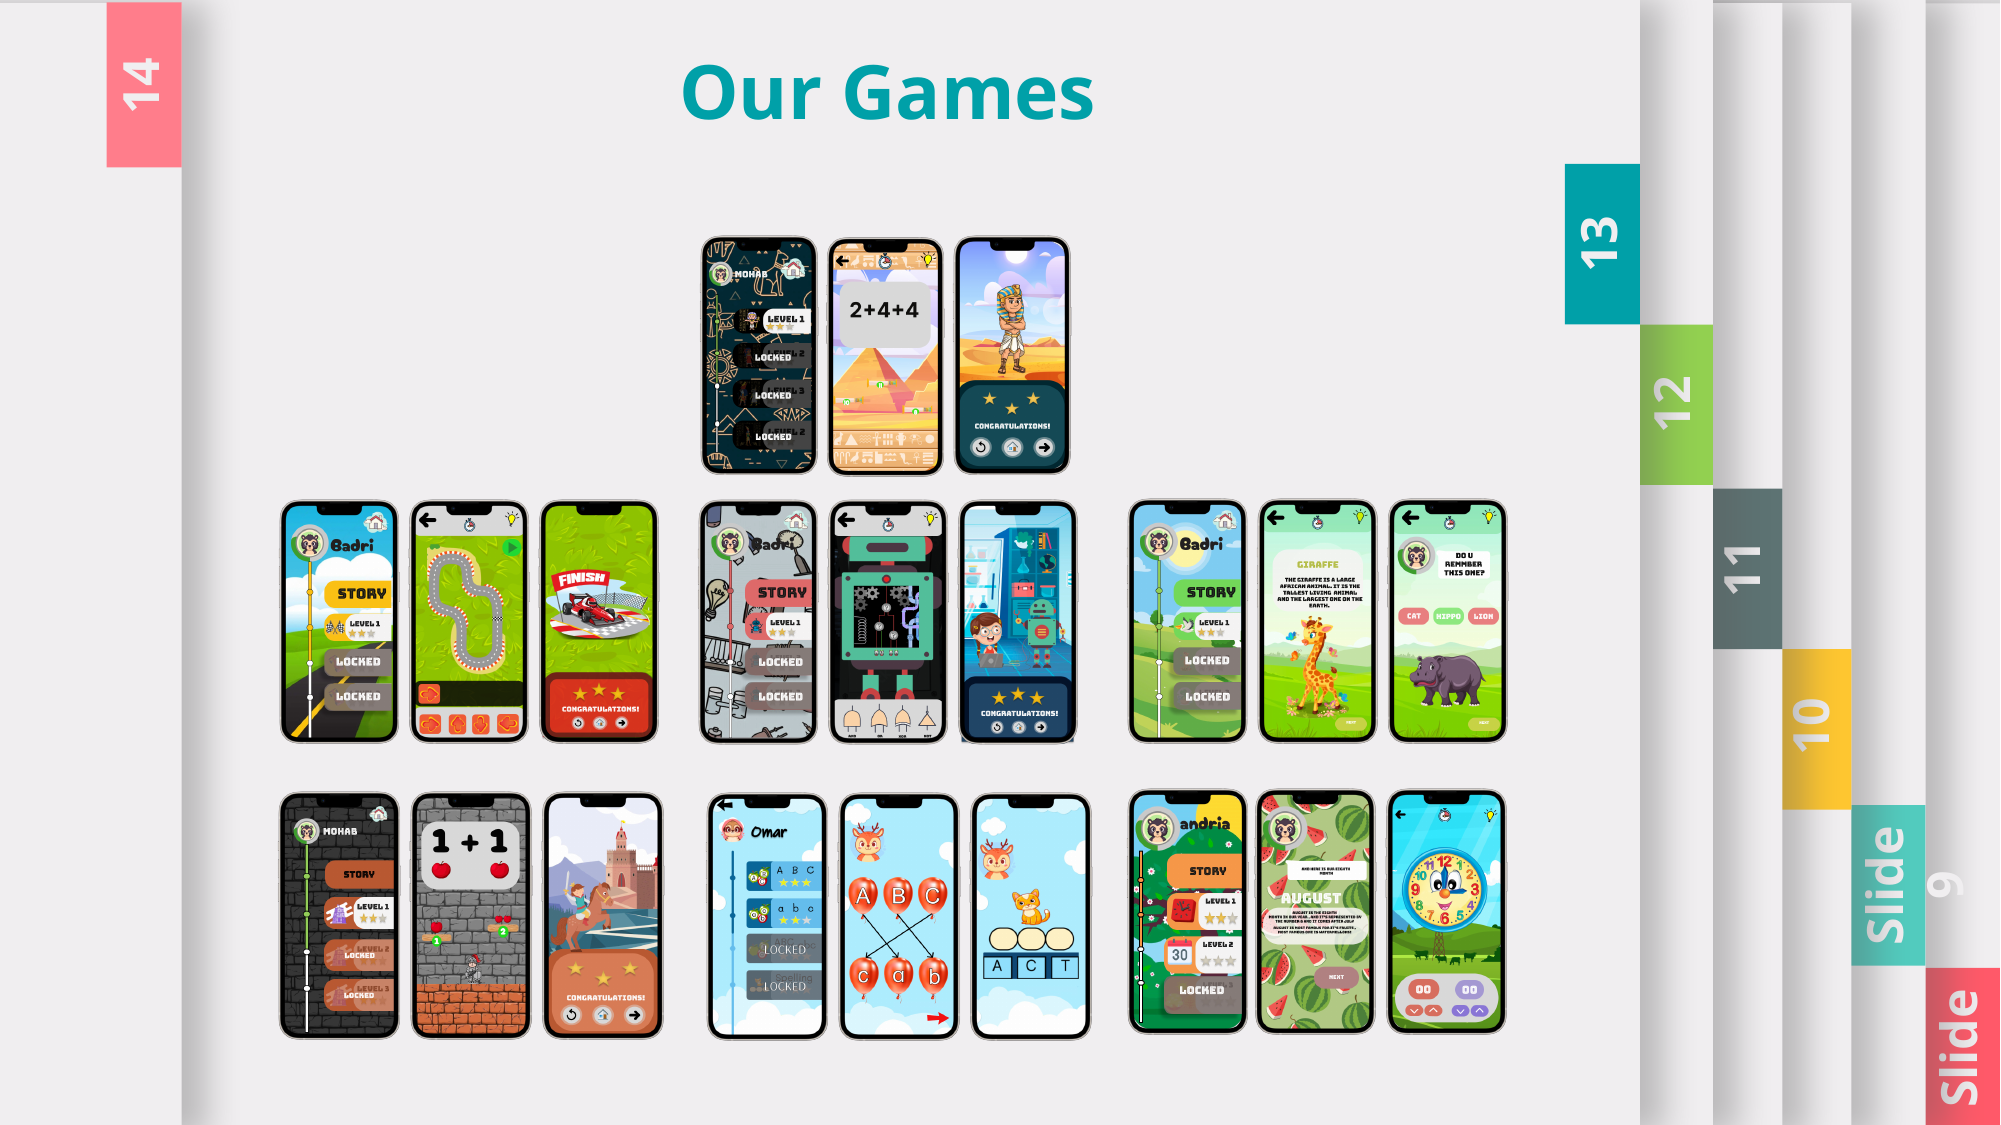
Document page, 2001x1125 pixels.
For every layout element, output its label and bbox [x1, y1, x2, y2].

picture [705, 792, 1093, 1041]
picture [1126, 498, 1509, 744]
text_box [1713, 0, 1926, 1125]
picture [697, 499, 1079, 745]
text_box [1713, 3, 1783, 1125]
picture [1126, 788, 1508, 1035]
text_box [0, 0, 182, 1125]
picture [699, 235, 1072, 477]
text_box [1926, 3, 2000, 1125]
picture [277, 791, 665, 1040]
text_box [182, 0, 1640, 1125]
text_box [1783, 3, 1852, 1125]
picture [278, 499, 660, 744]
text_box [1640, 0, 1713, 1125]
